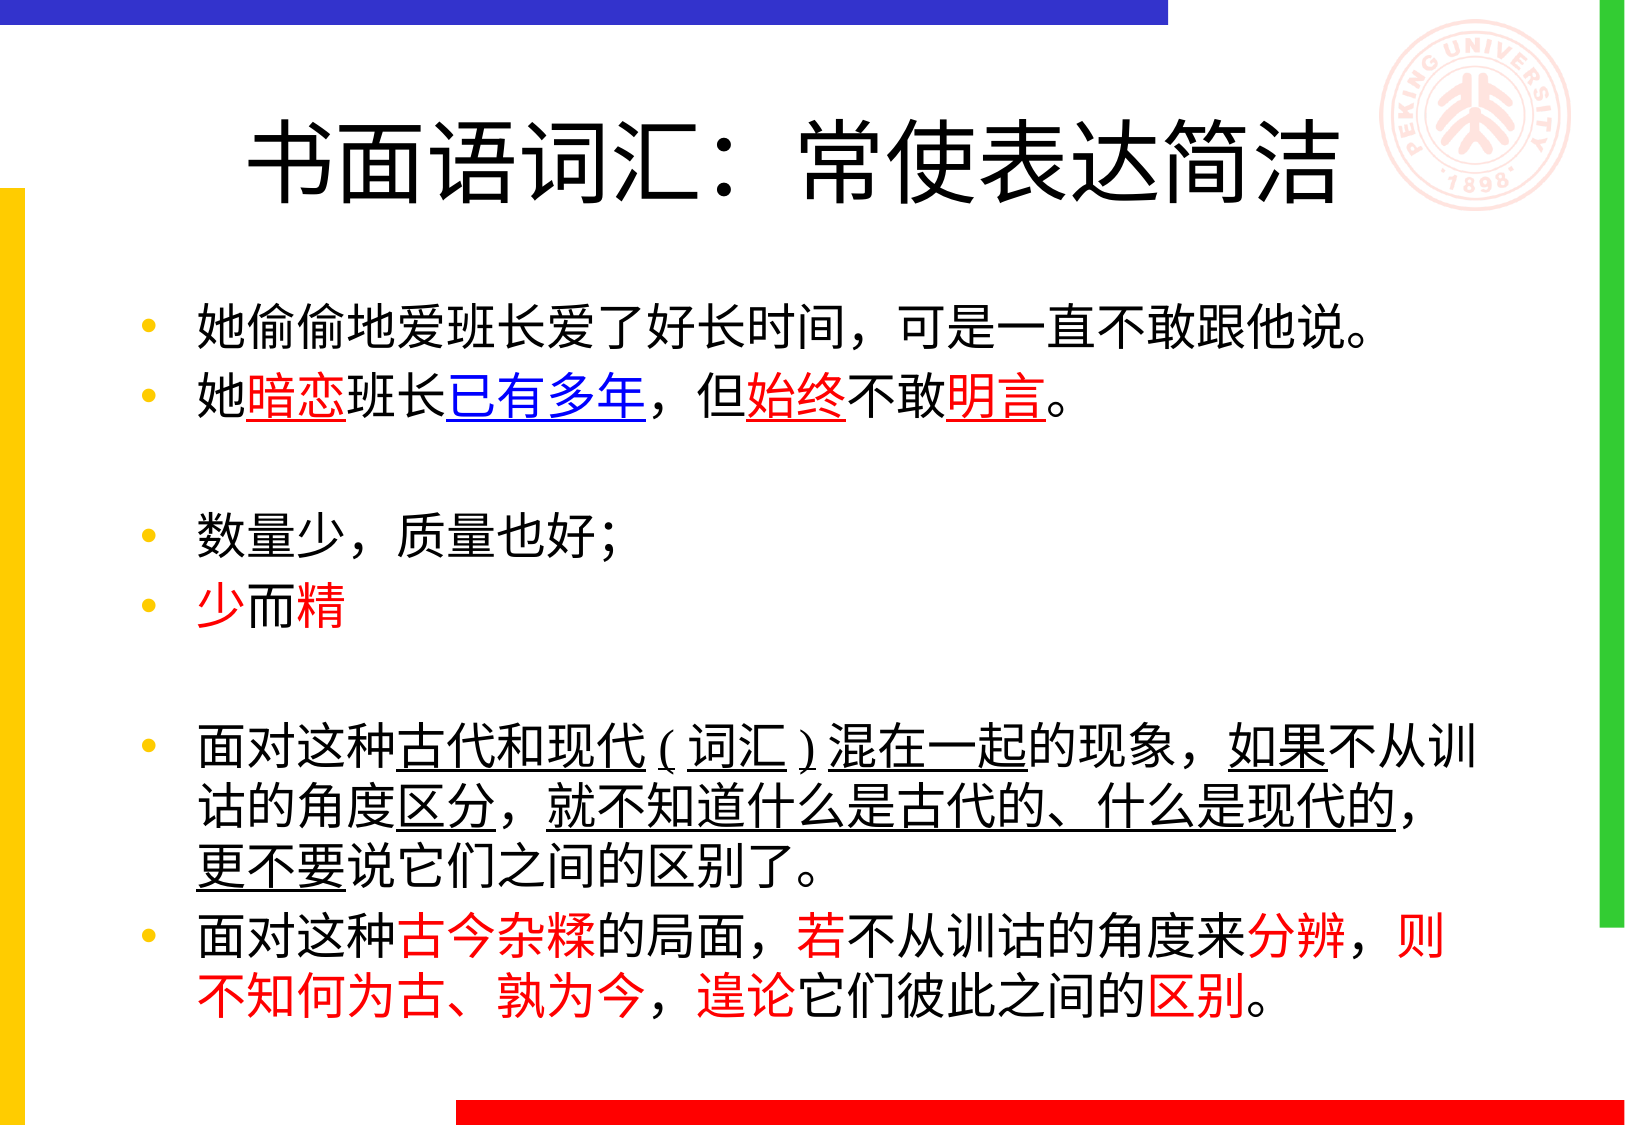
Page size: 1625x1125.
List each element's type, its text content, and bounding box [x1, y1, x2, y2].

list 她偷偷地爱班长爱了好长时间，可是一直不敢跟他说。 她暗恋班长已有多年，但始终不敢明言。 数量少，质量也好； 少而精 面对这种古代和现代(词汇)混在一起的现象，如果不从训诂的角度区分，就不知道什么是古代的、什么是现代的，更不要说它们之间的区别了。 面对这种古今杂糅的局面，若不从训诂的角度来分辨，则不知何为古、孰为今，遑论它们彼此之间的区别。 [125, 287, 1506, 1066]
title 书面语词汇：常使表达简洁 [103, 66, 1485, 254]
